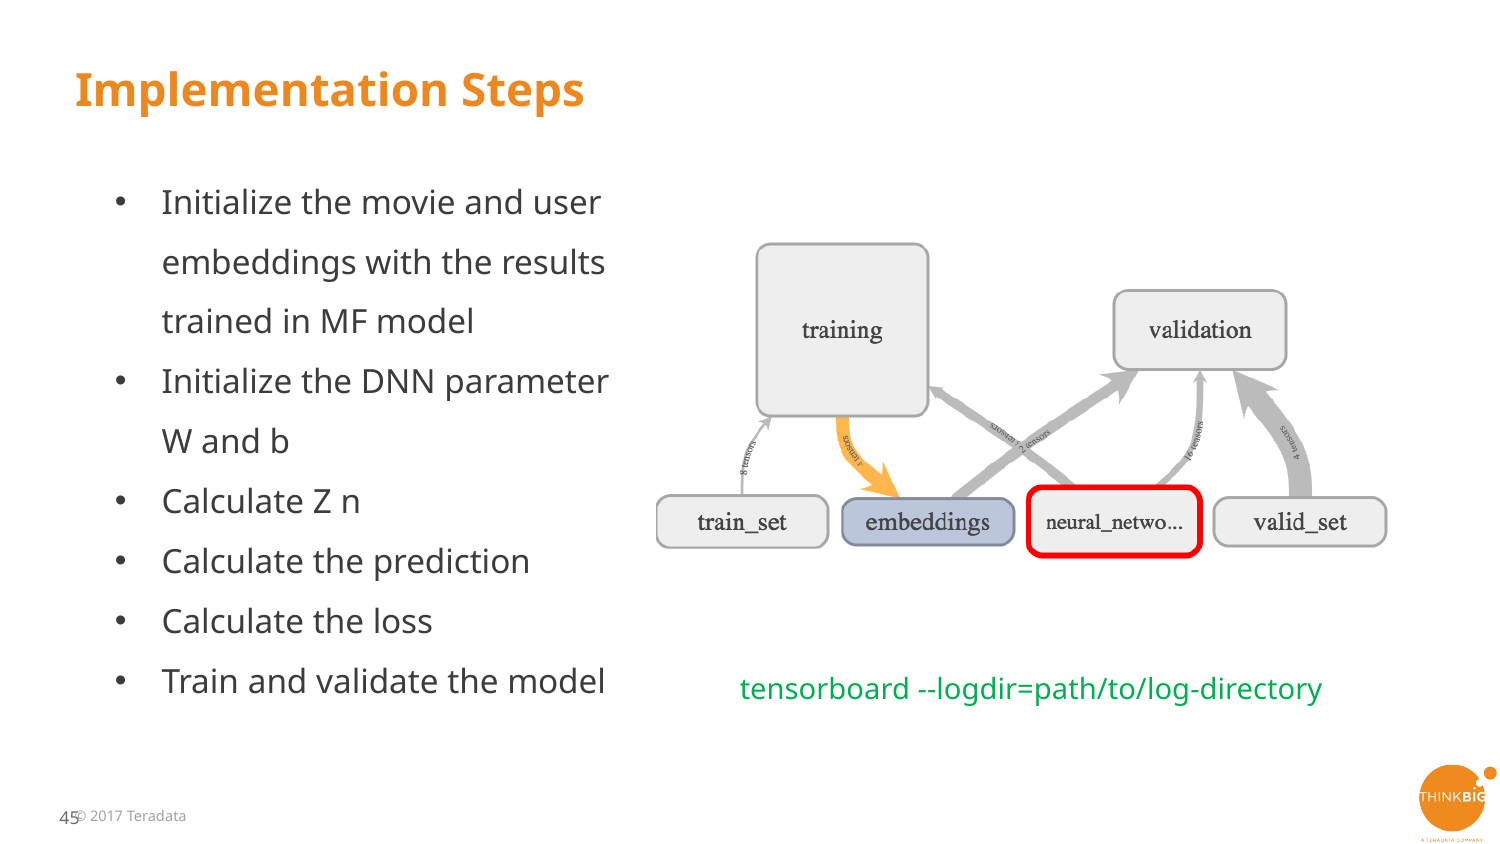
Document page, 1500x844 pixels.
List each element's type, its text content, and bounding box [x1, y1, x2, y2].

slide_number © 2017 Teradata [74, 806, 351, 825]
text_box tensorboard --logdir=path/to/log-directory [725, 663, 1425, 714]
picture [1419, 765, 1497, 842]
picture [656, 186, 1500, 612]
title Implementation Steps [75, 26, 1425, 117]
text_box Initialize the movie and user embeddings with the results trained in MF model Initialize the DNN parameter W and b Calculate Z n Calculate the prediction Calculate the loss Train and validate the model [99, 153, 657, 708]
